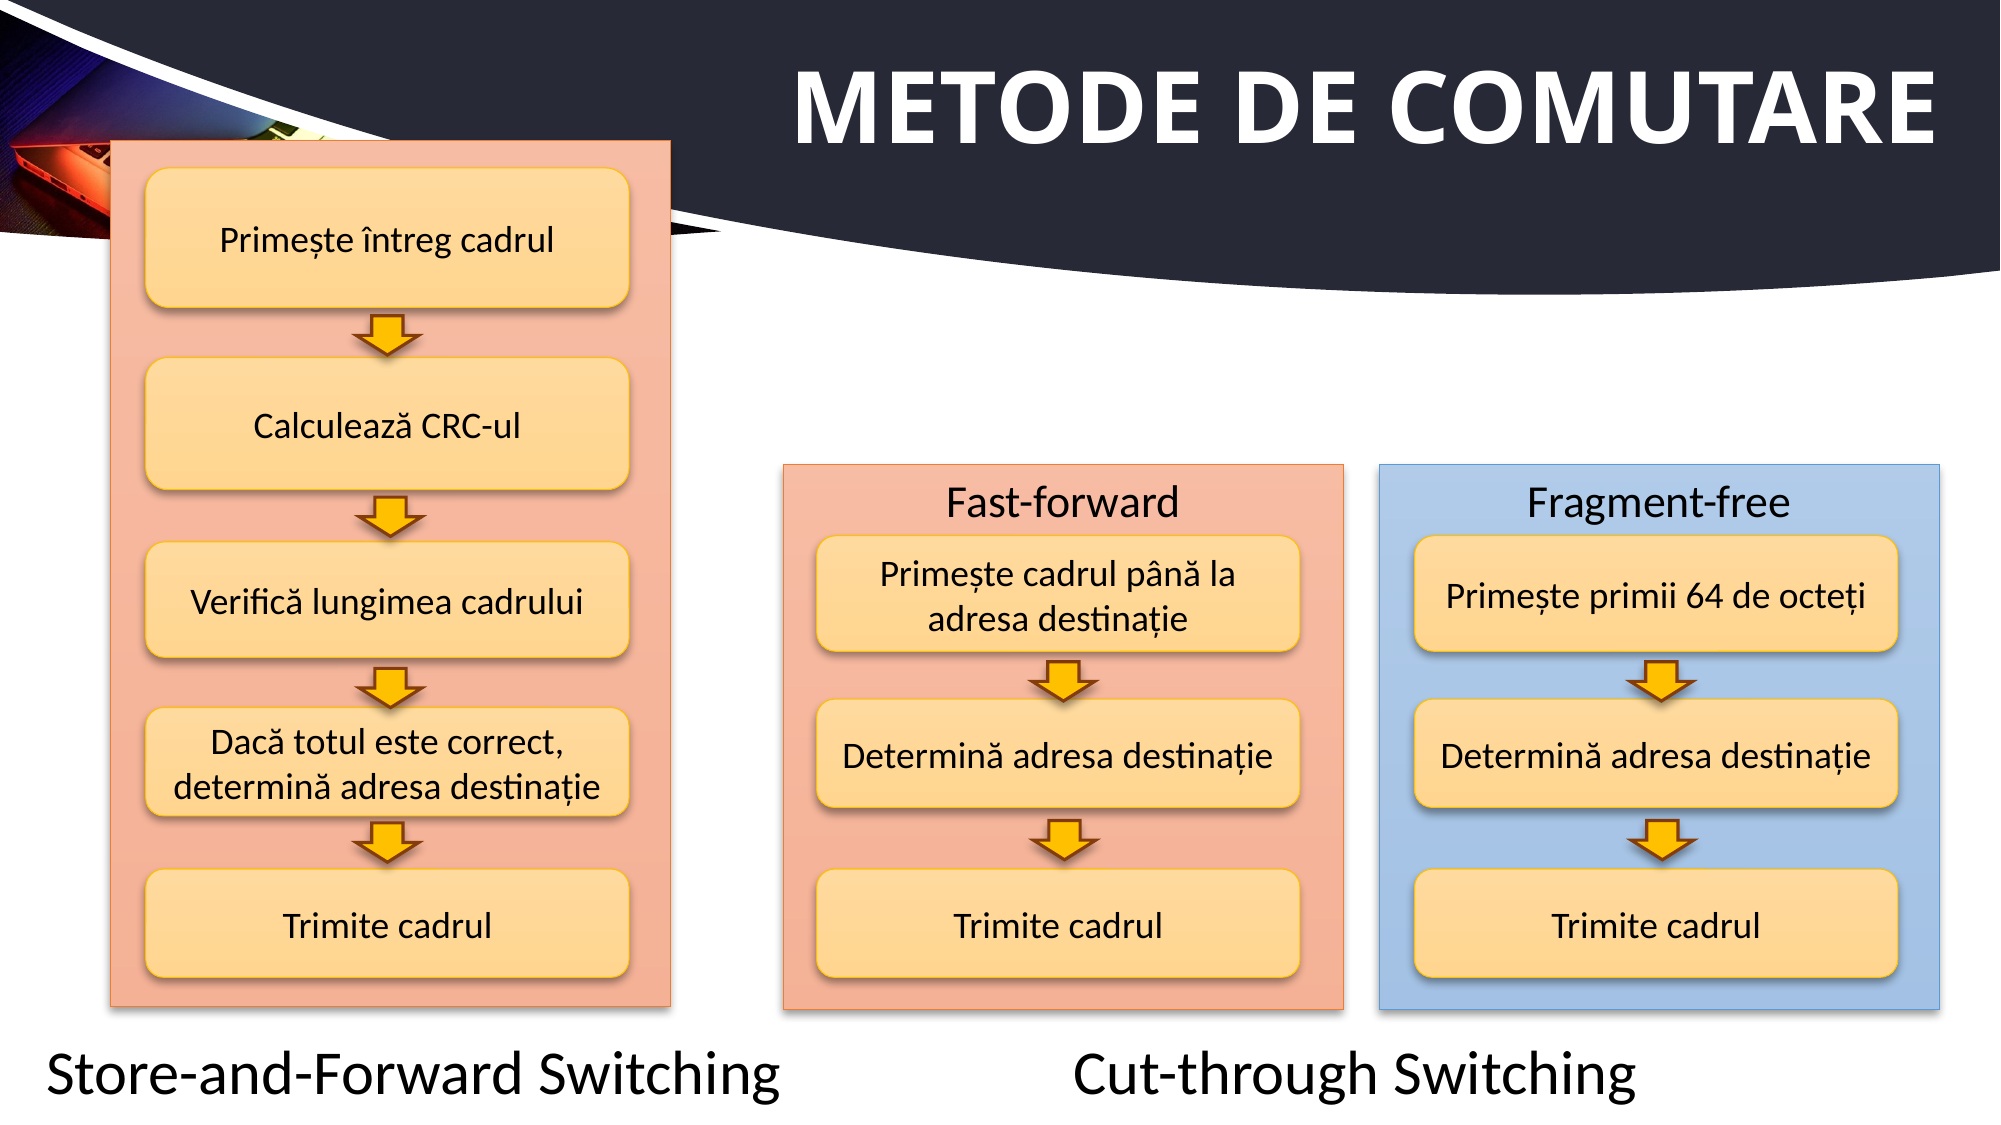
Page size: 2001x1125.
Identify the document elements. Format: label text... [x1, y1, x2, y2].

picture [671, 222, 722, 235]
text_box Fragment-free [1379, 464, 1940, 1010]
text_box [353, 495, 428, 539]
text_box Dacă totul este correct, determină adresa destinație [145, 706, 630, 817]
text_box Trimite cadrul [145, 868, 630, 978]
text_box [110, 140, 671, 1007]
text_box [1624, 662, 1699, 703]
text_box Primește cadrul până la adresa destinație [816, 535, 1301, 652]
text_box Verifică lungimea cadrului [145, 541, 630, 658]
text_box [350, 821, 425, 865]
text_box Determină adresa destinație [816, 698, 1301, 808]
text_box Store-and-Forward Switching [31, 1024, 798, 1115]
text_box Primește întreg cadrul [145, 167, 630, 308]
text_box [1026, 662, 1101, 703]
picture [0, 9, 137, 240]
text_box [1625, 820, 1700, 862]
text_box Trimite cadrul [1413, 868, 1899, 978]
text_box Fast-forward [783, 464, 1344, 1010]
text_box Determină adresa destinație [1413, 698, 1899, 808]
title Metode de comutare [137, 2, 2000, 220]
text_box [350, 314, 425, 357]
text_box Primește primii 64 de octeți [1414, 535, 1899, 652]
text_box Calculează CRC-ul [145, 356, 630, 491]
text_box [1027, 820, 1102, 862]
text_box Cut-through Switching [1058, 1024, 1653, 1115]
text_box Trimite cadrul [816, 868, 1301, 978]
text_box [353, 666, 428, 710]
